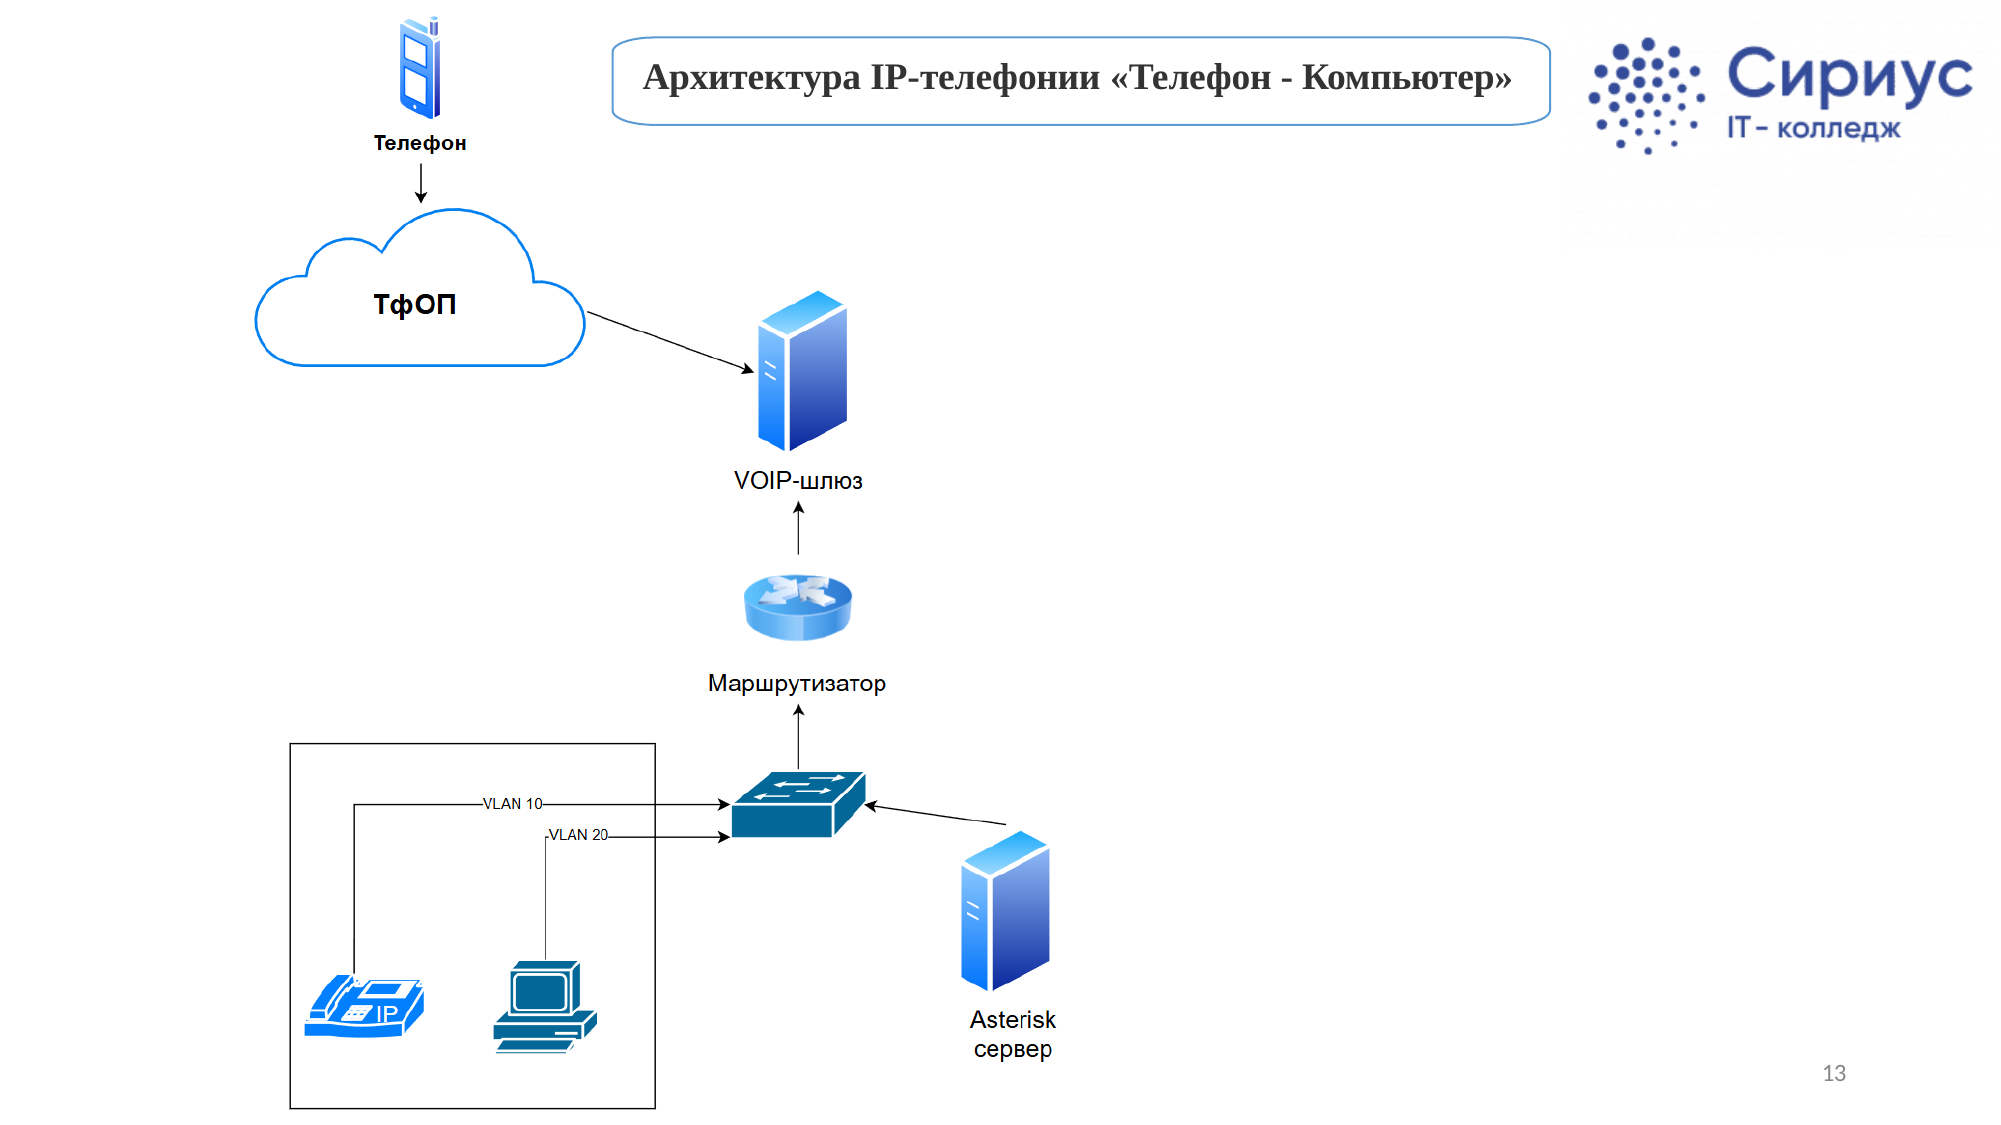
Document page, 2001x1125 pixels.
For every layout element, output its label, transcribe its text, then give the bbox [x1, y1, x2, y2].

picture [1562, 0, 2000, 252]
text_box Архитектура IP-телефонии «Телефон - Компьютер» [1082, 50, 1542, 98]
slide_number 13 [1819, 1060, 1856, 1125]
text_box [1082, 37, 1551, 125]
picture [238, 6, 1078, 1119]
